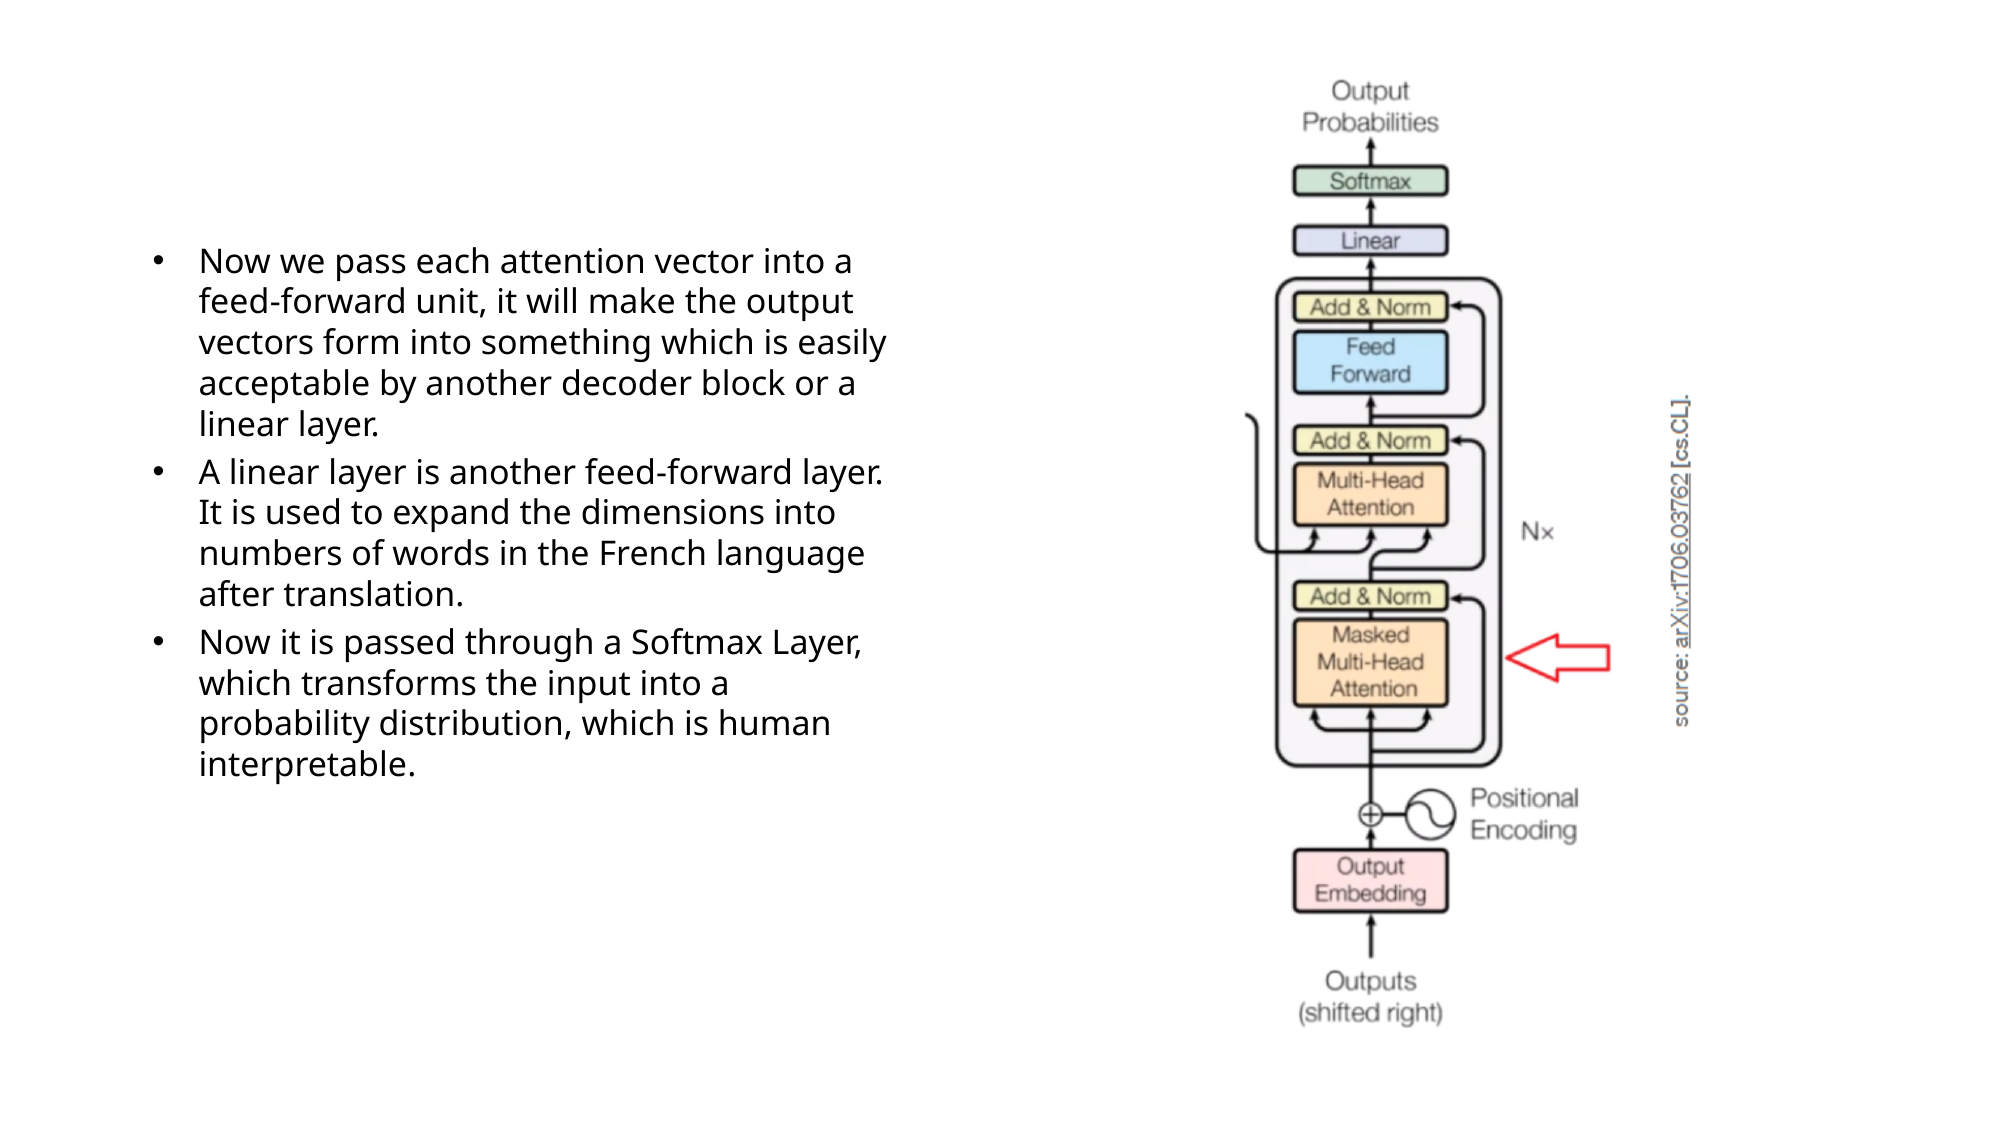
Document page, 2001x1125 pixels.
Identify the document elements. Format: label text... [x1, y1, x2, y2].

list Now we pass each attention vector into a feed-forward unit, it will make the output vectors form into something which is easily acceptable by another decoder block or a linear layer. A linear layer is another feed-forward layer. It is used to expand the dimensions into numbers of words in the French language after translation. Now it is passed through a Softmax Layer, which transforms the input into a probability distribution, which is human interpretable. [137, 231, 903, 946]
picture [911, 40, 1960, 1087]
